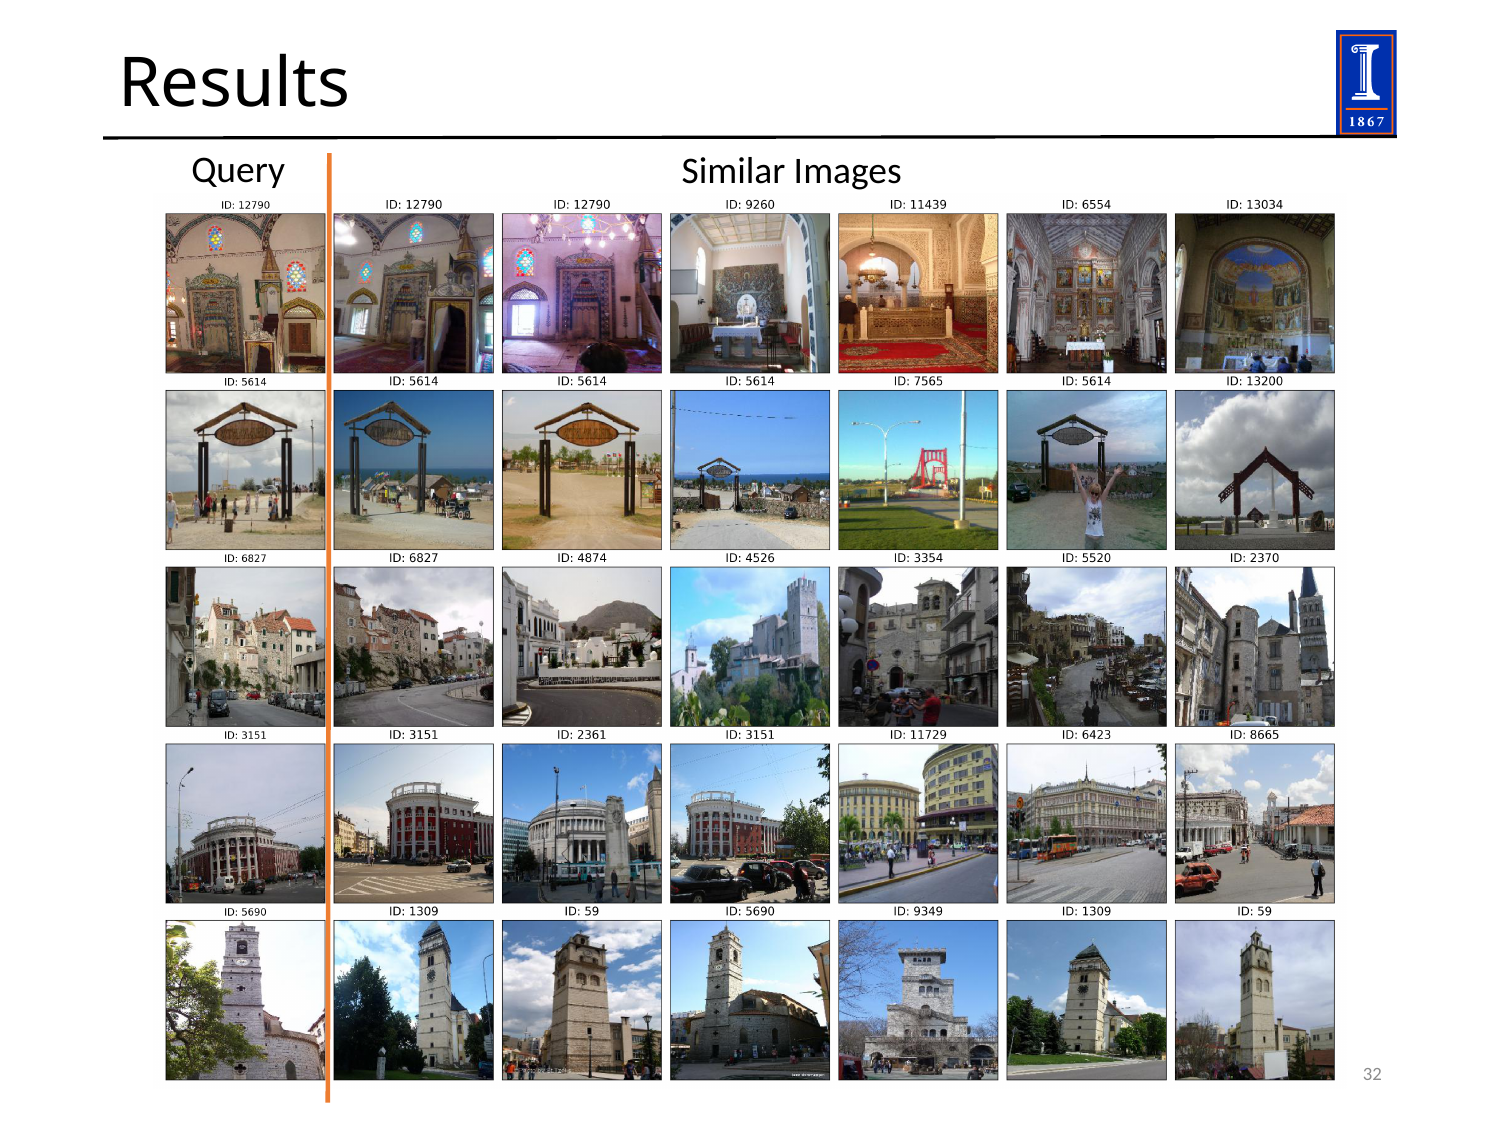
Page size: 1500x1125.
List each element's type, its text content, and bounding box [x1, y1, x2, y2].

title Results [103, 30, 1397, 138]
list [153, 193, 327, 1089]
text_box Query [176, 137, 305, 193]
text_box Similar Images [666, 138, 1109, 193]
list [330, 193, 1347, 1089]
slide_number 32 [1059, 1042, 1397, 1103]
